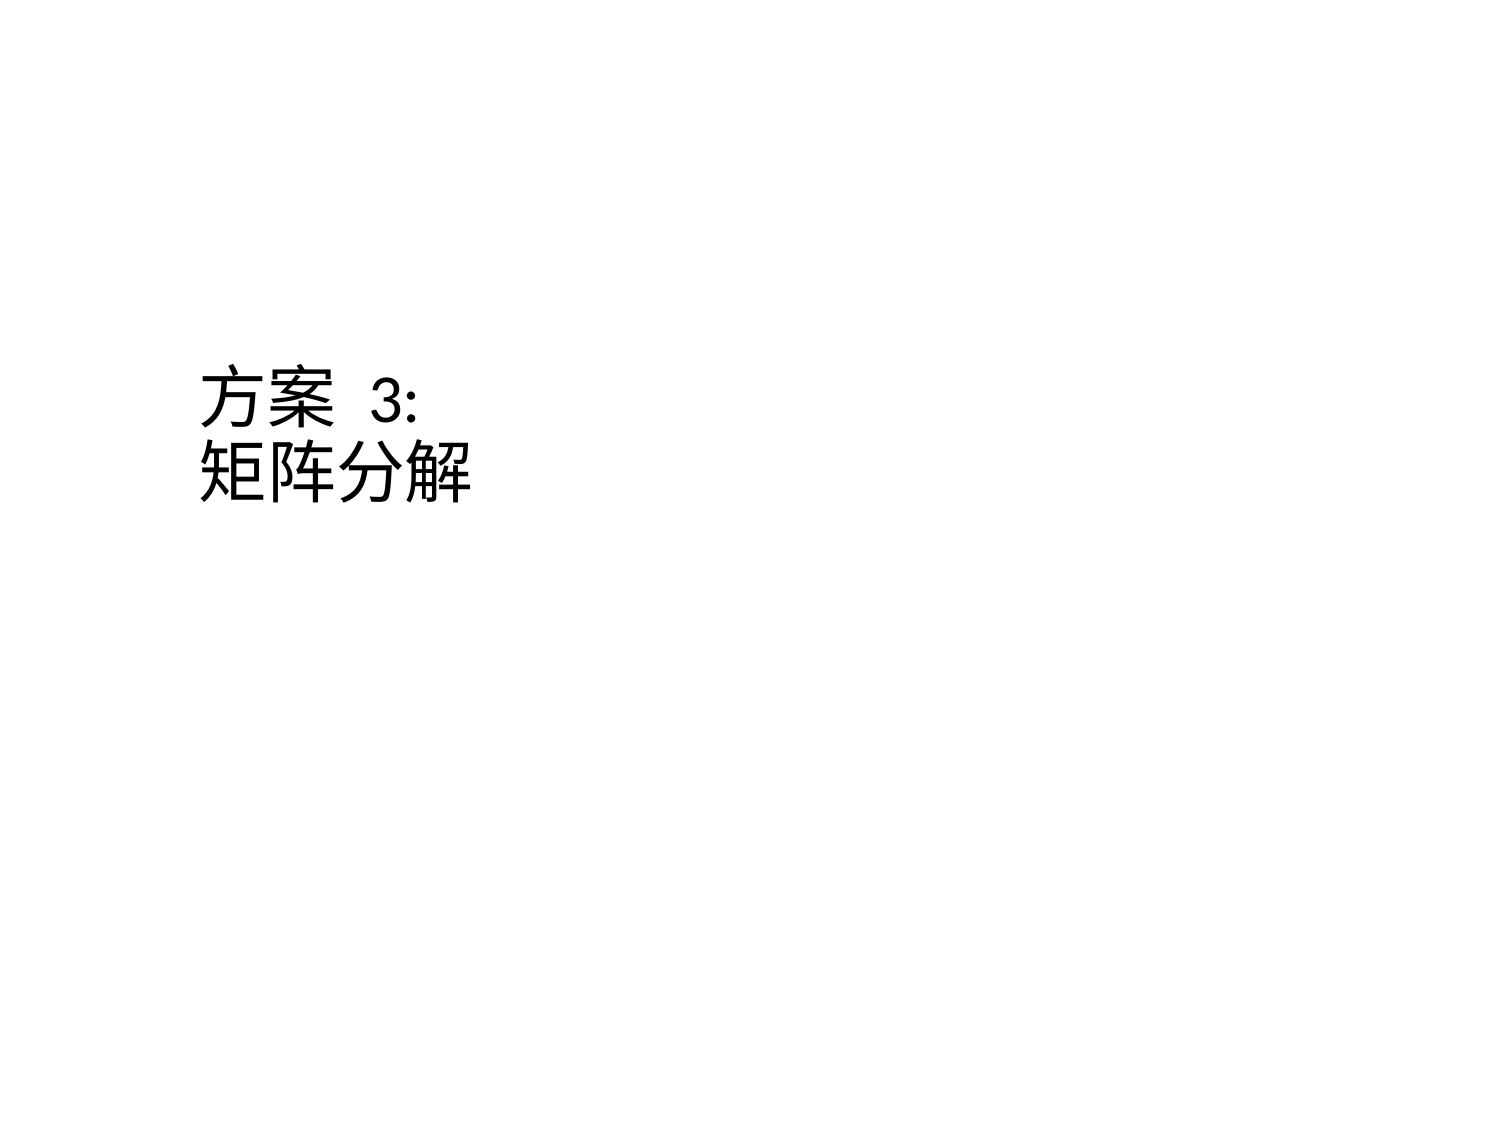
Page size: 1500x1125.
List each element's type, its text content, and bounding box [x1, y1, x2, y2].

text_box 方案 3: 矩阵分解 [187, 291, 1500, 585]
